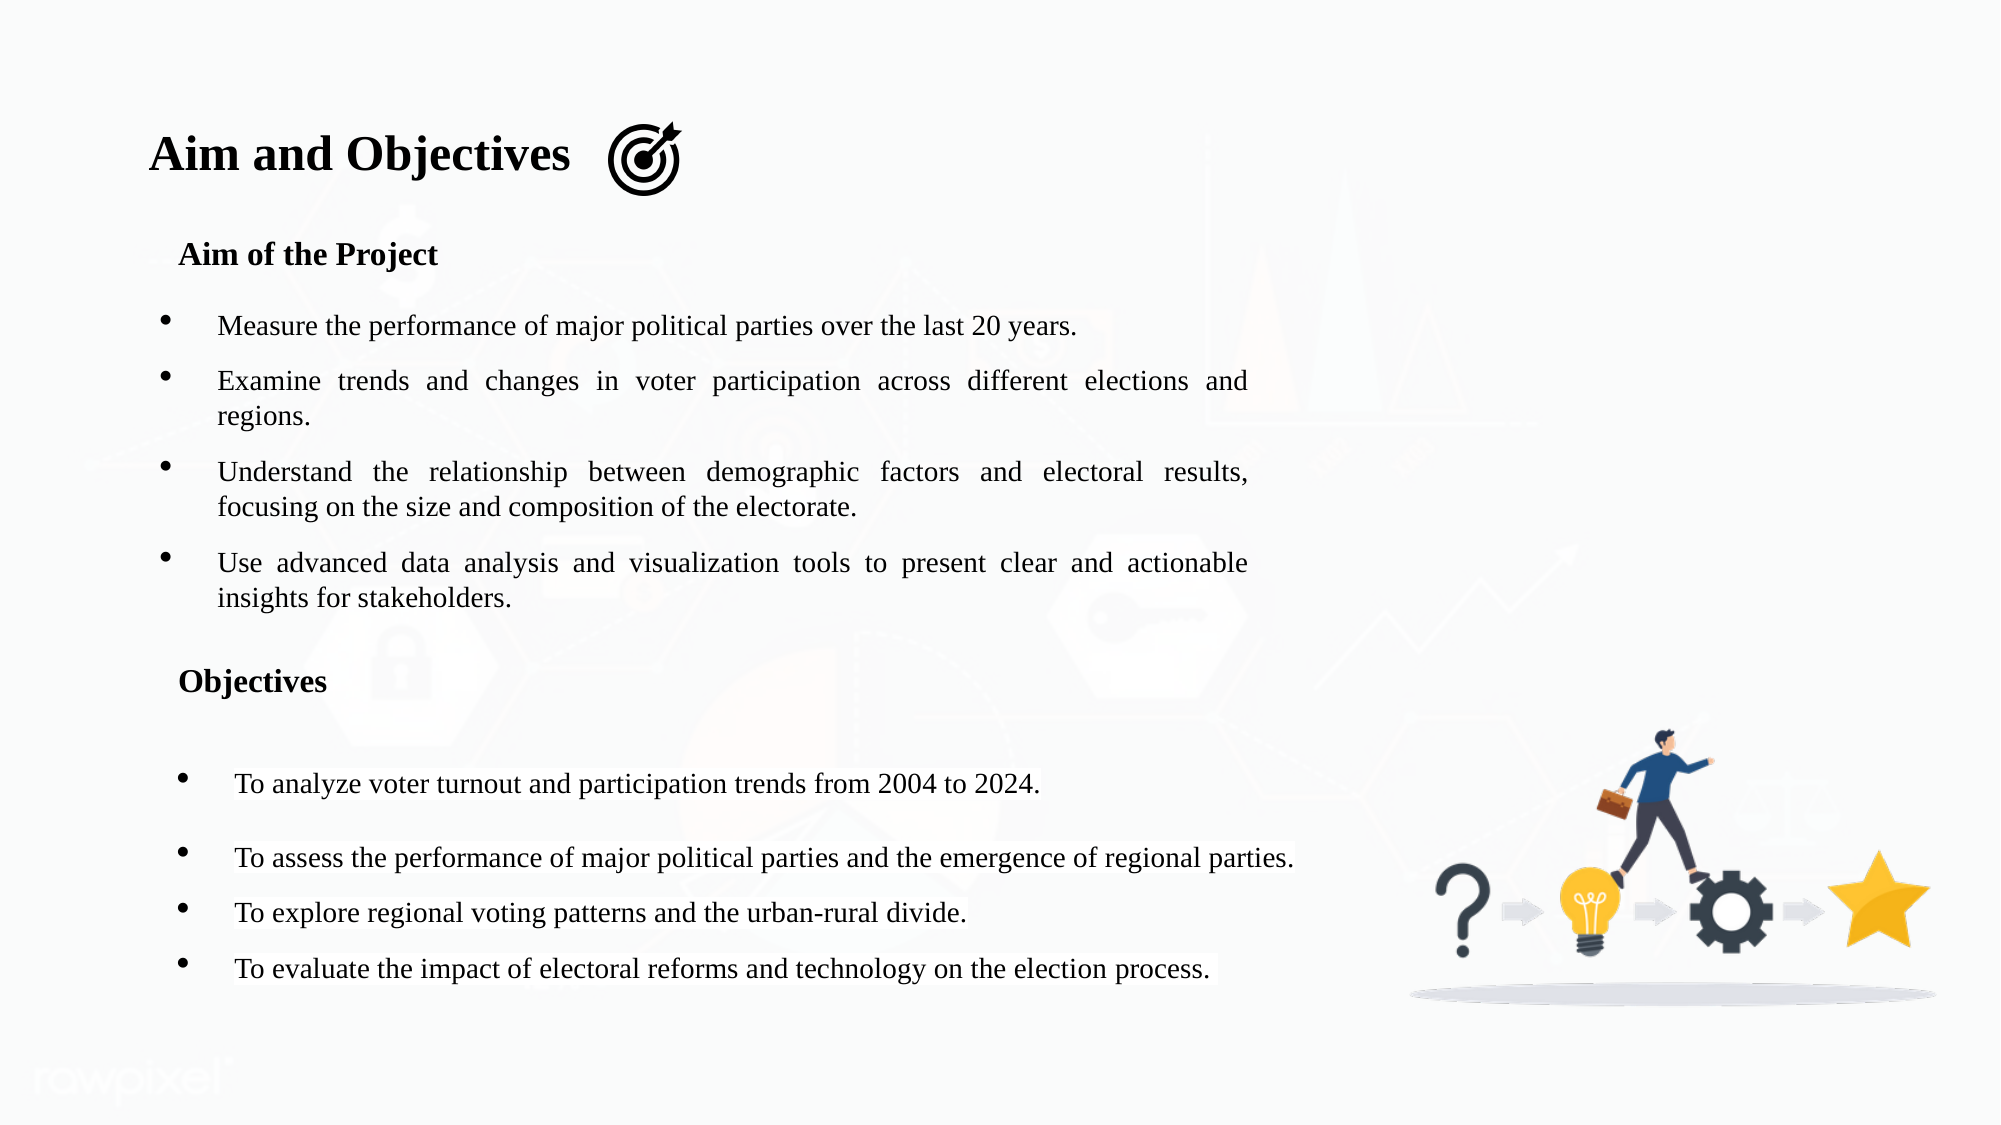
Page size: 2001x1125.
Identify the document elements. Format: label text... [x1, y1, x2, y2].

text_box Objectives [163, 652, 473, 707]
picture [1406, 601, 1940, 1125]
text_box Aim and Objectives [100, 119, 599, 197]
text_box Measure the performance of major political parties over the last 20 years. Examine trends and changes in voter participation across different elections and regions. Understand the relationship between demographic factors and electoral results, focusing on the size and composition of the electorate. Use advanced data analysis and visualization tools to present clear and actionable insights for stakeholders. [146, 298, 1276, 621]
text_box Aim of the Project [163, 224, 473, 280]
picture [599, 113, 690, 204]
